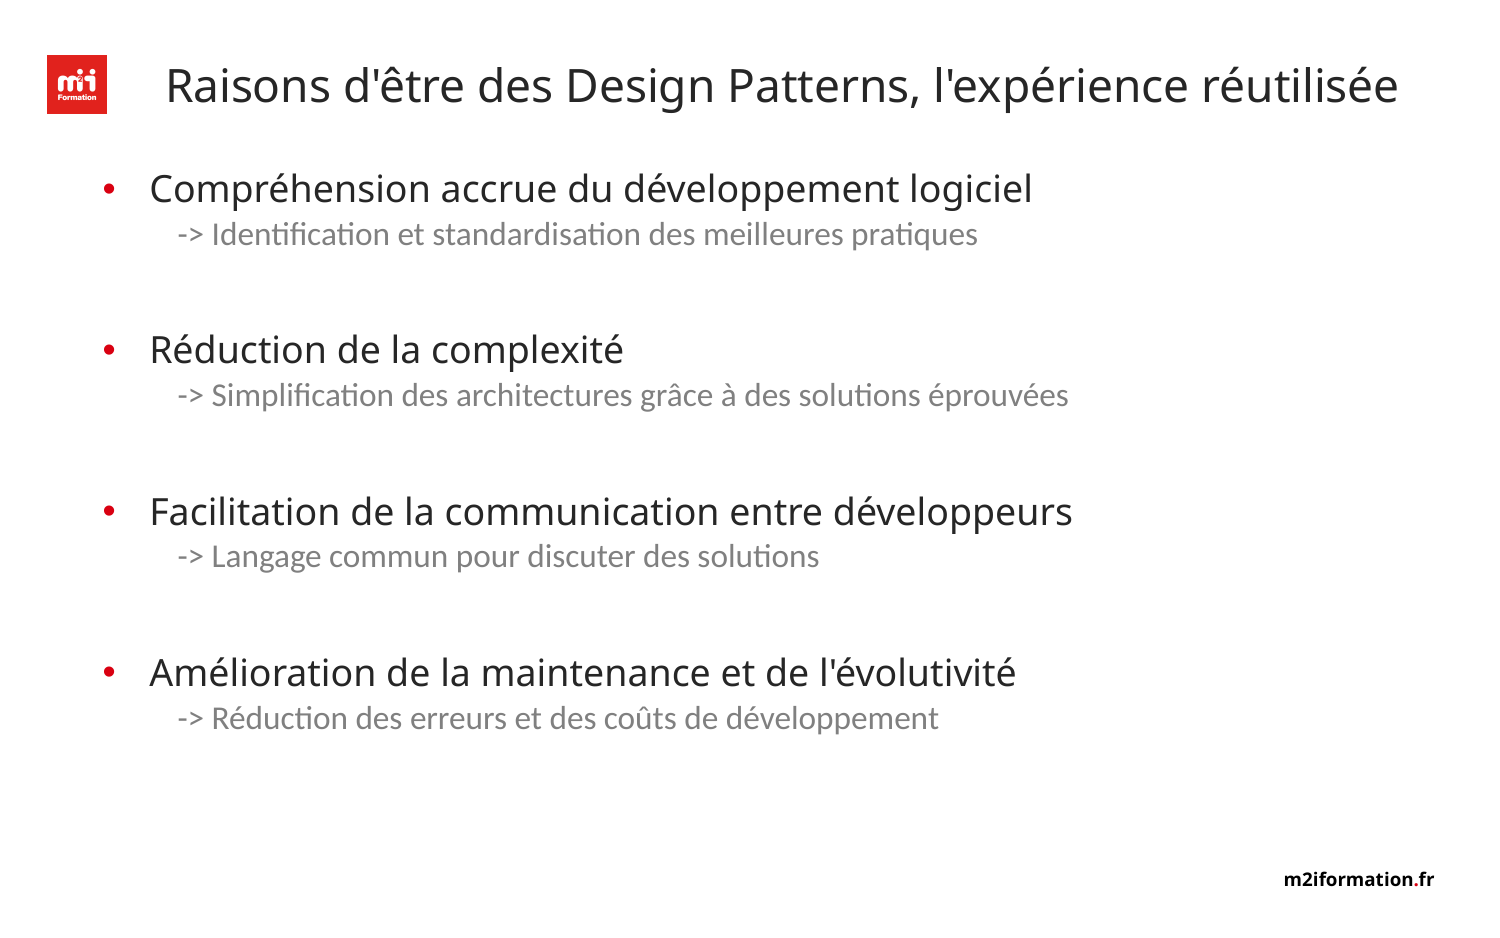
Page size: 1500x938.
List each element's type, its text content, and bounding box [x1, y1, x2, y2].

list Compréhension accrue du développement logiciel -> Identification et standardisation des meilleures pratiques Réduction de la complexité -> Simplification des architectures grâce à des solutions éprouvées Facilitation de la communication entre développeurs -> Langage commun pour discuter des solutions Amélioration de la maintenance et de l'évolutivité -> Réduction des erreurs et des coûts de développement [49, 155, 1451, 859]
title Raisons d'être des Design Patterns, l'expérience réutilisée [150, 45, 1451, 124]
picture [47, 55, 107, 114]
